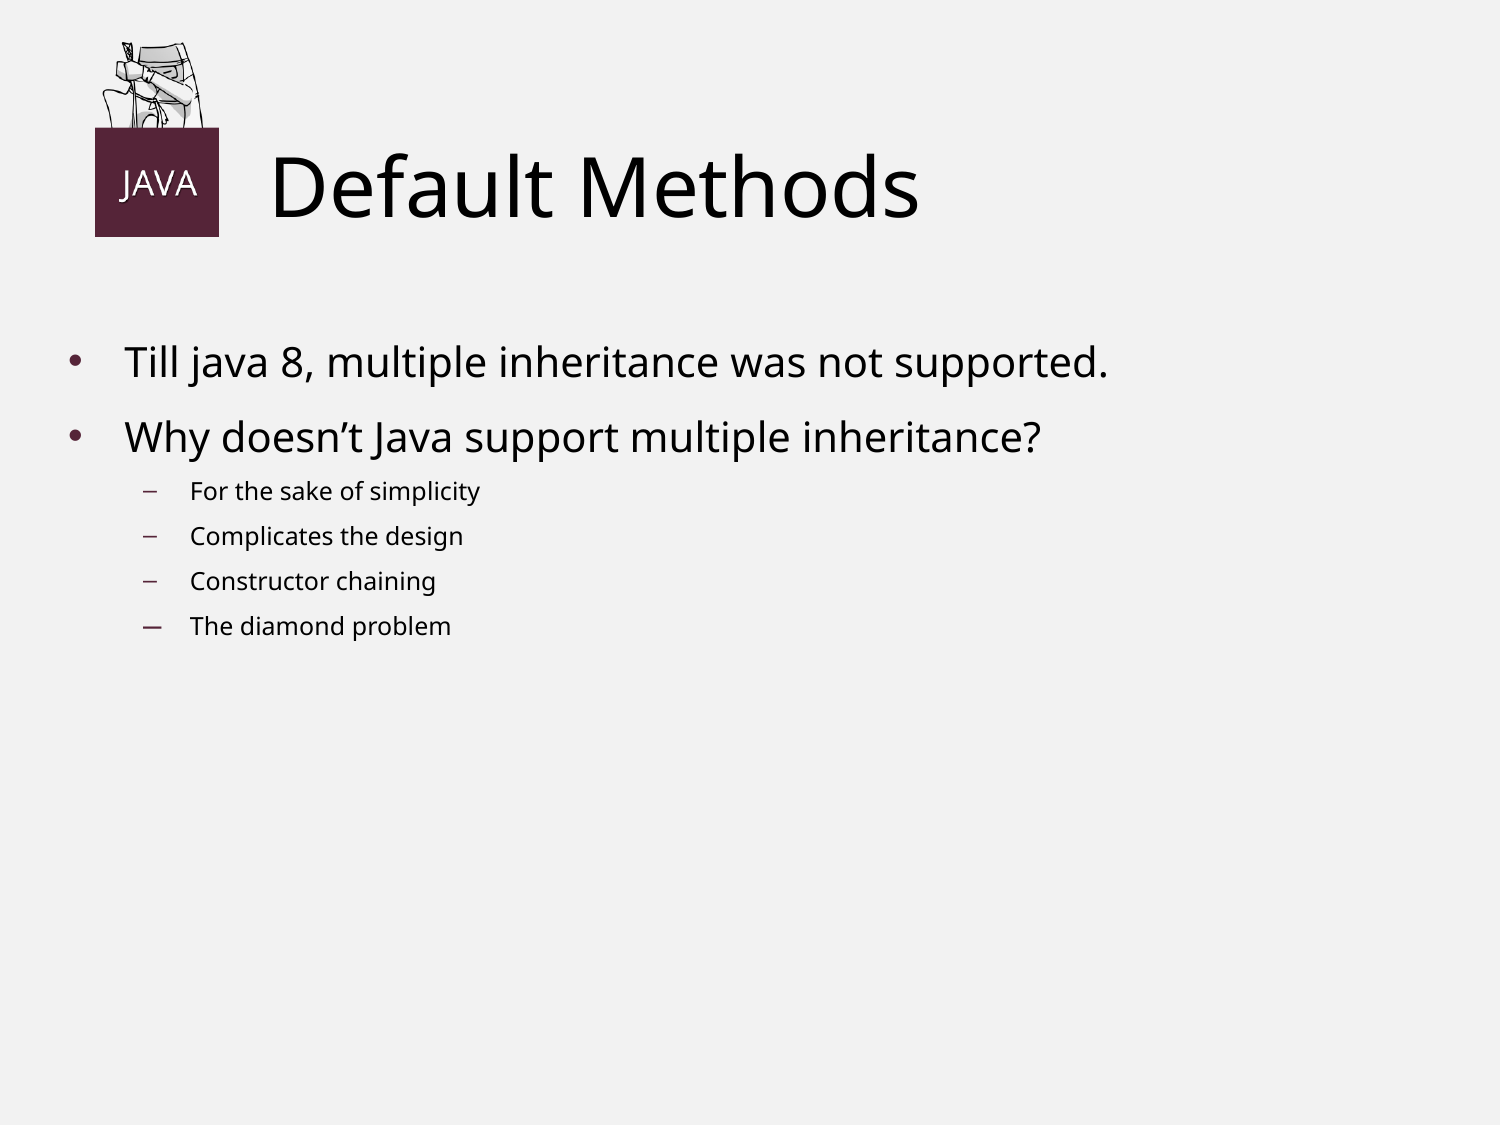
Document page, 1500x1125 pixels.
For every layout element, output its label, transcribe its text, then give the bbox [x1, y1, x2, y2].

picture [95, 42, 219, 238]
title Default Methods [253, 90, 1500, 279]
text_box Till java 8, multiple inheritance was not supported. Why doesn’t Java support multiple inheritance? For the sake of simplicity Complicates the design Constructor chaining The diamond problem [53, 302, 1388, 728]
